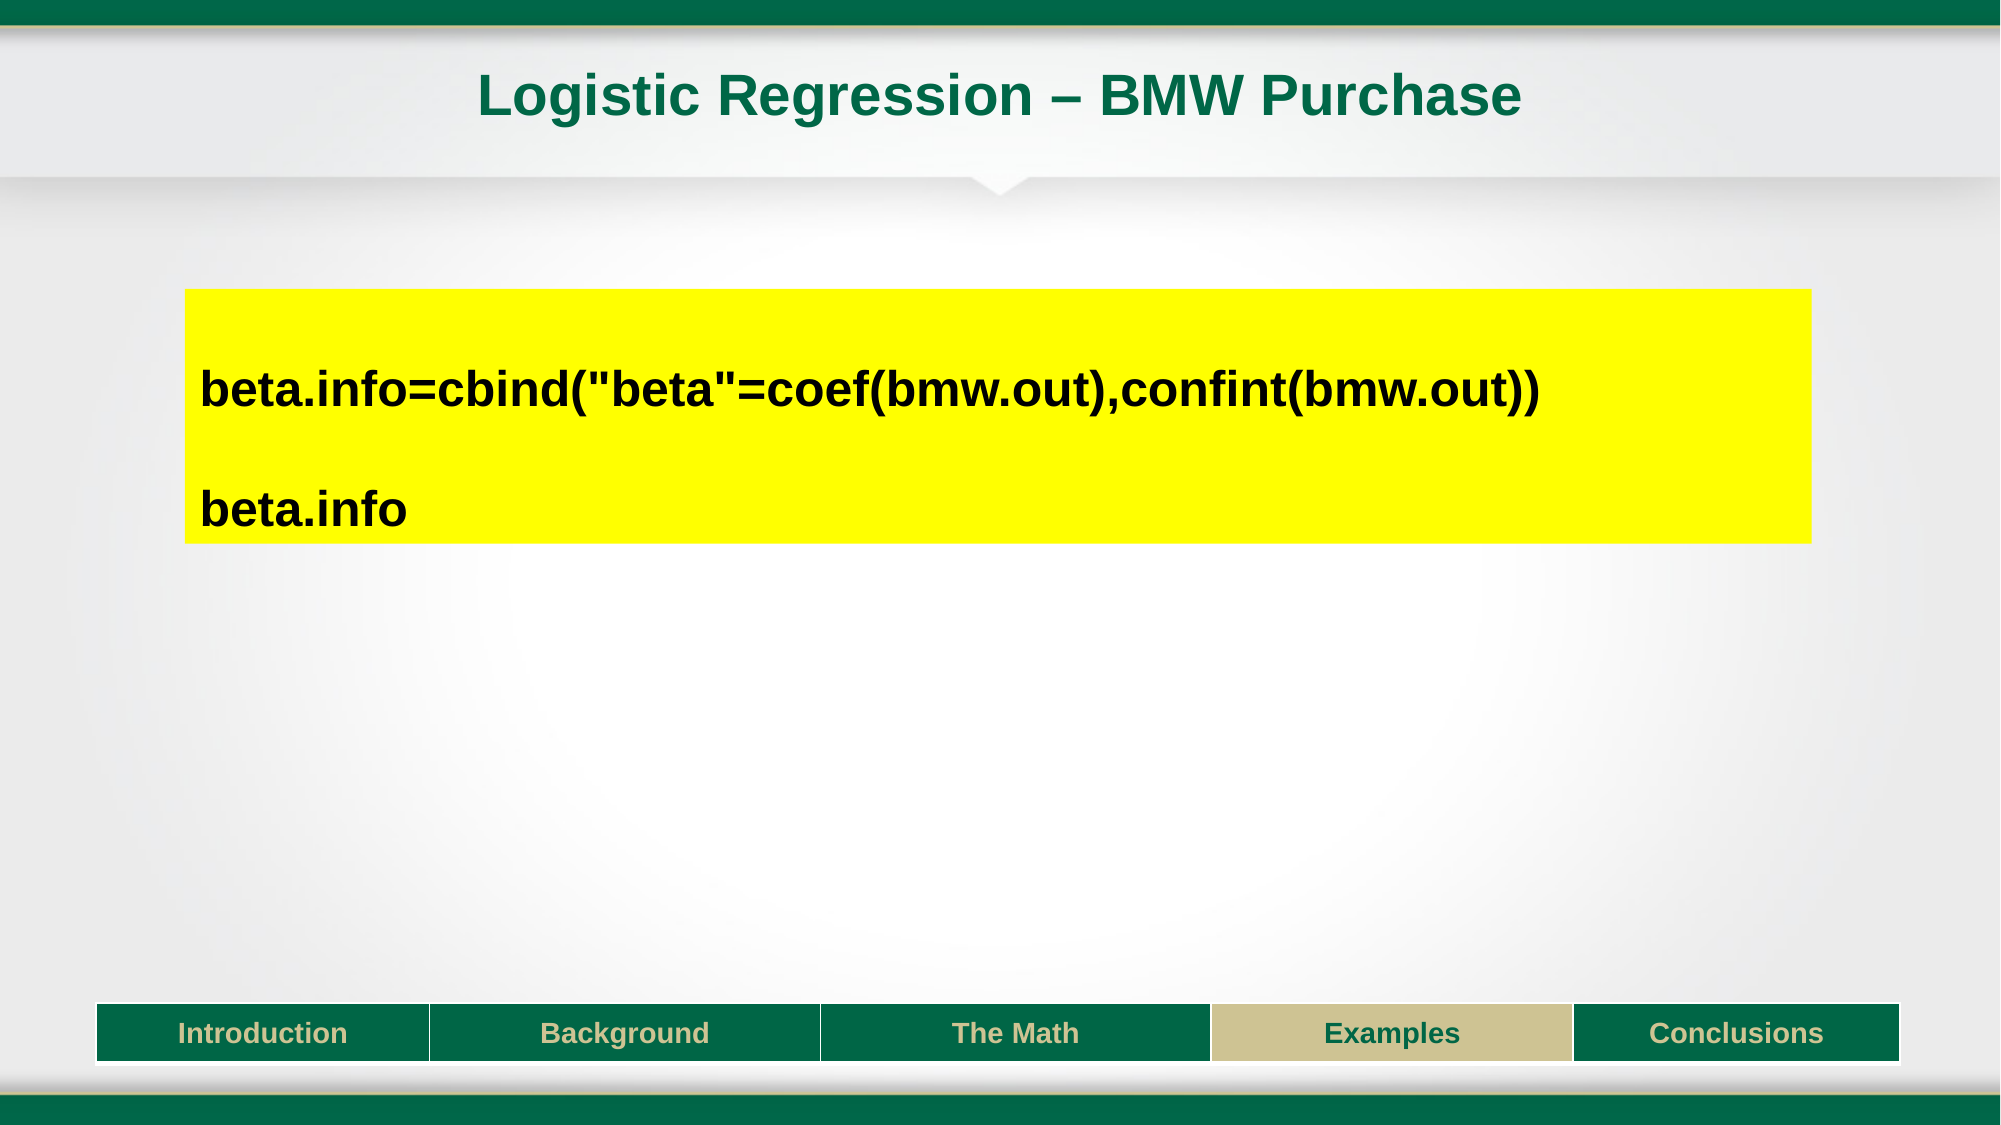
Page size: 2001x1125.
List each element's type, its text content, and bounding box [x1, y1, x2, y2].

title Logistic Regression – BMW Purchase [125, 50, 1876, 202]
table_header Conclusions [1574, 1004, 1899, 1061]
table_header The Math [821, 1004, 1210, 1061]
text_box beta.info=cbind("beta"=coef(bmw.out),confint(bmw.out)) beta.info [184, 288, 1812, 544]
table_header Introduction [97, 1004, 429, 1061]
picture [0, 0, 2001, 1125]
table_header Examples [1212, 1004, 1572, 1061]
table_header Background [430, 1004, 820, 1061]
